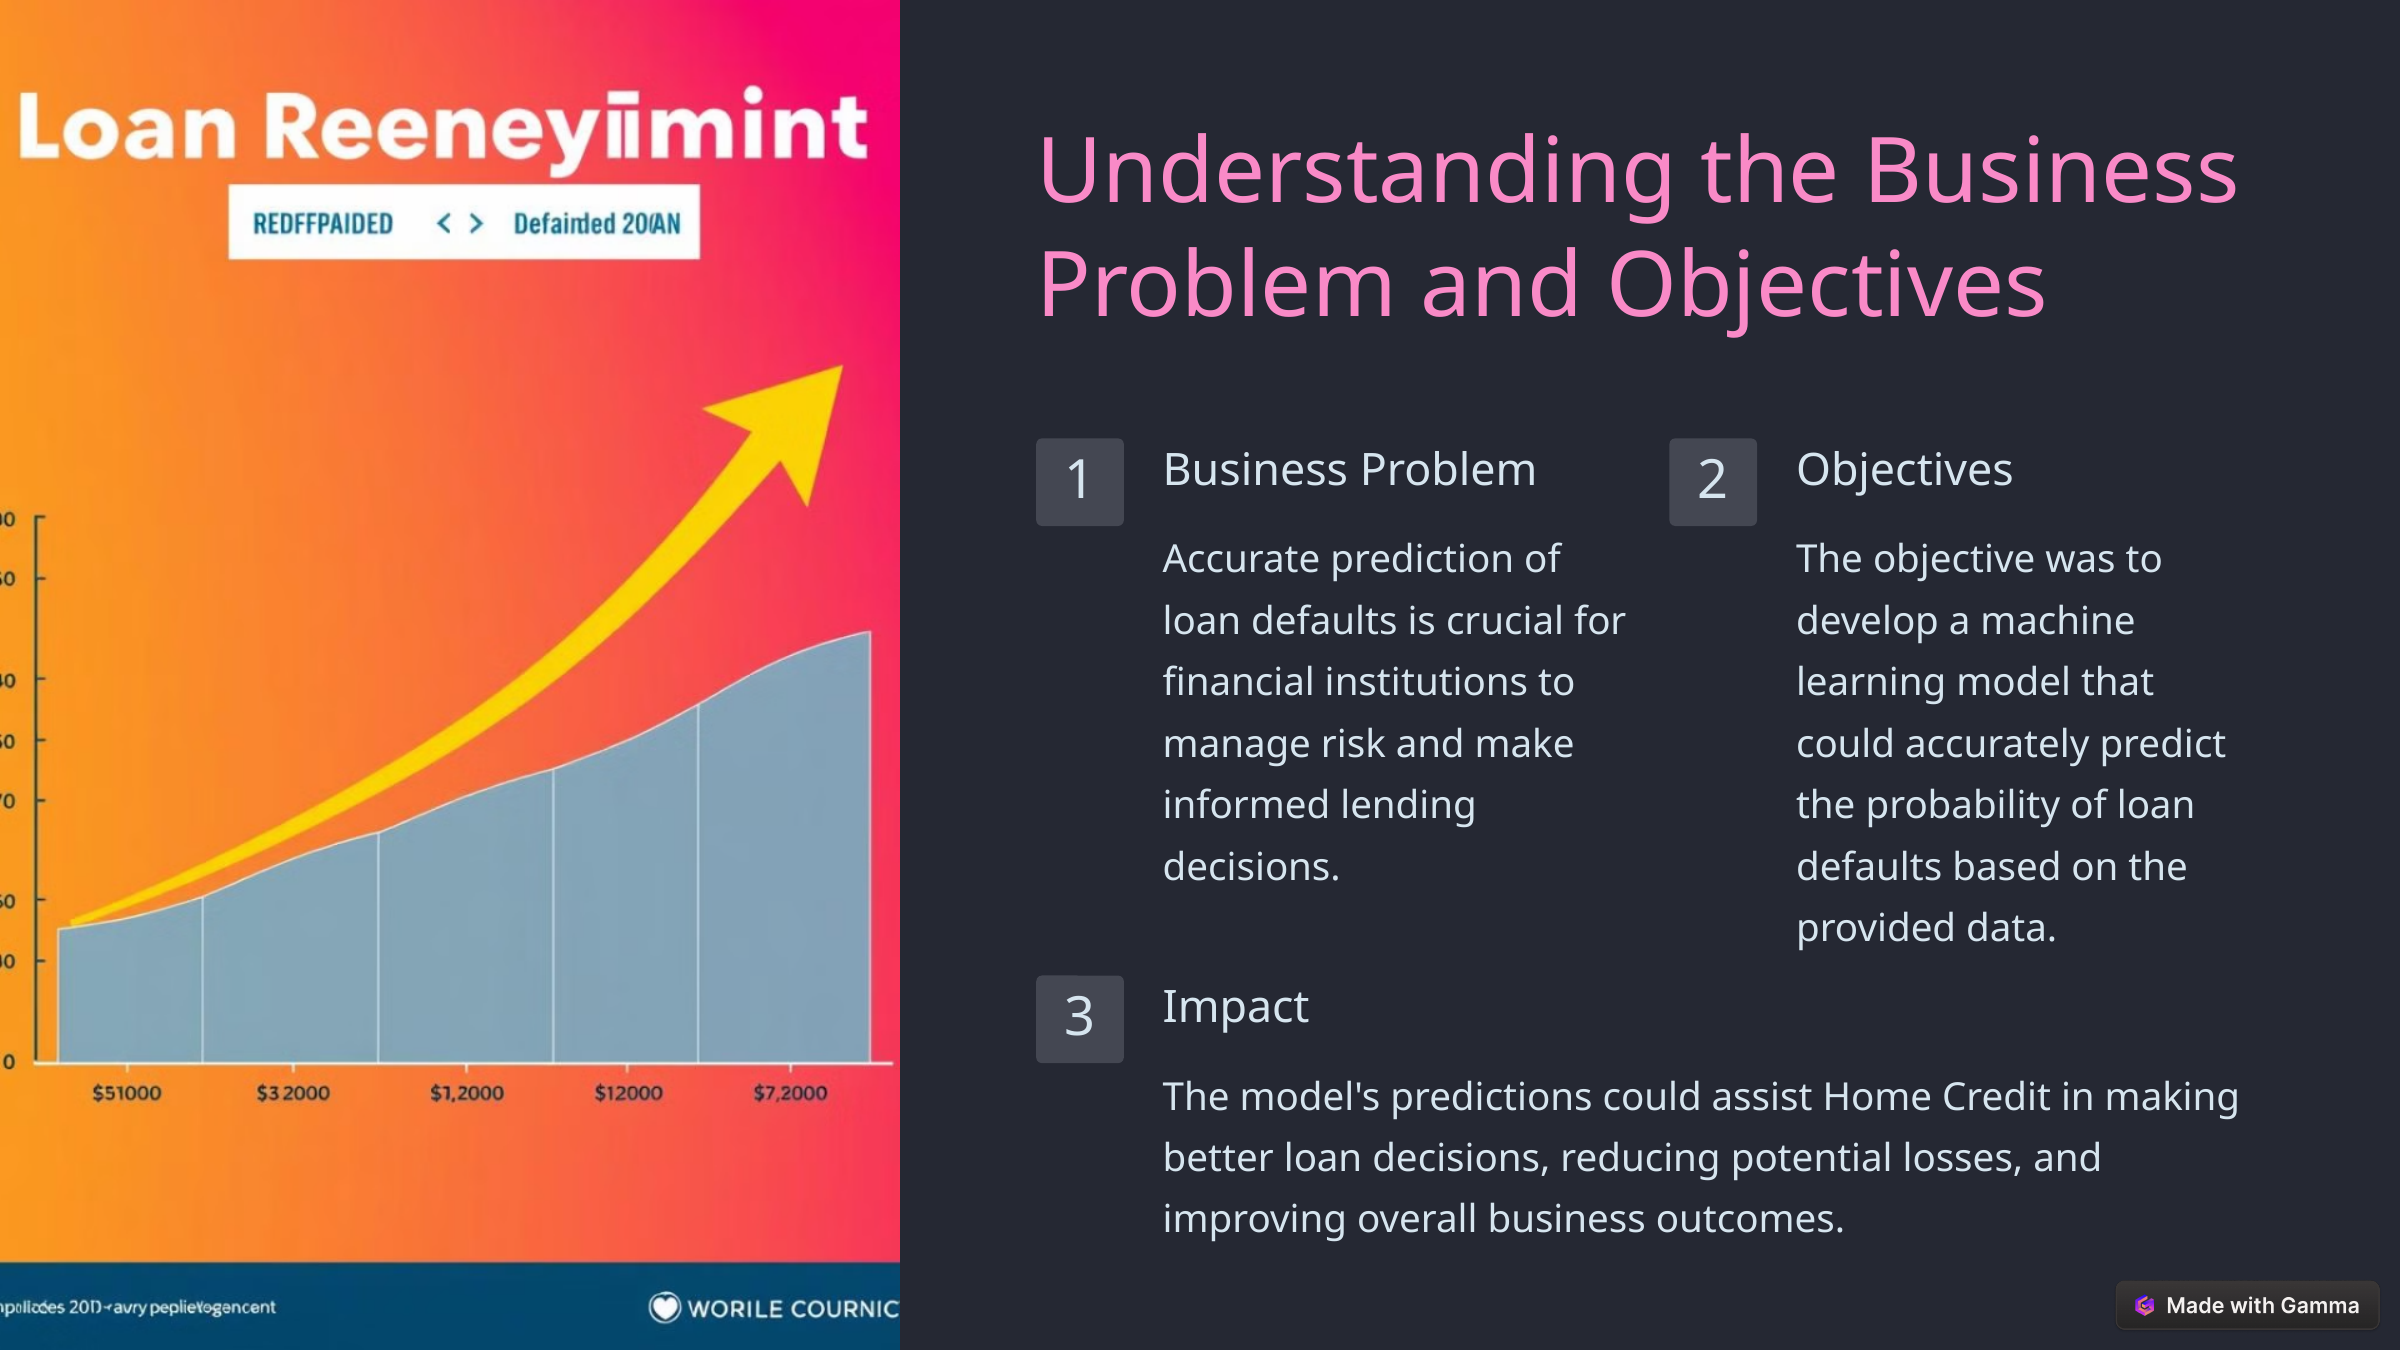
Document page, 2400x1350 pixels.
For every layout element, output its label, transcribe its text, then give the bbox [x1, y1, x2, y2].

picture [2106, 1271, 2389, 1339]
text_box Business Problem [1162, 438, 1621, 496]
text_box 2 [1698, 454, 1728, 510]
text_box Objectives [1795, 438, 2255, 496]
text_box Understanding the Business Problem and Objectives [1036, 107, 2264, 337]
text_box 1 [1070, 454, 1091, 510]
text_box [1669, 438, 1758, 527]
text_box [1036, 975, 1124, 1064]
text_box Accurate prediction of loan defaults is crucial for financial institutions to manage risk and make informed lending decisions. [1162, 519, 1631, 831]
text_box 3 [1064, 991, 1096, 1047]
text_box The objective was to develop a machine learning model that could accurately predict the probability of loan defaults based on the provided data. [1795, 518, 2264, 893]
text_box Impact [1162, 975, 1621, 1033]
text_box [1036, 438, 1124, 527]
picture [0, 0, 900, 1350]
text_box The model's predictions could assist Home Credit in making better loan decisions, reducing potential losses, and improving overall business outcomes. [1162, 1056, 2264, 1244]
